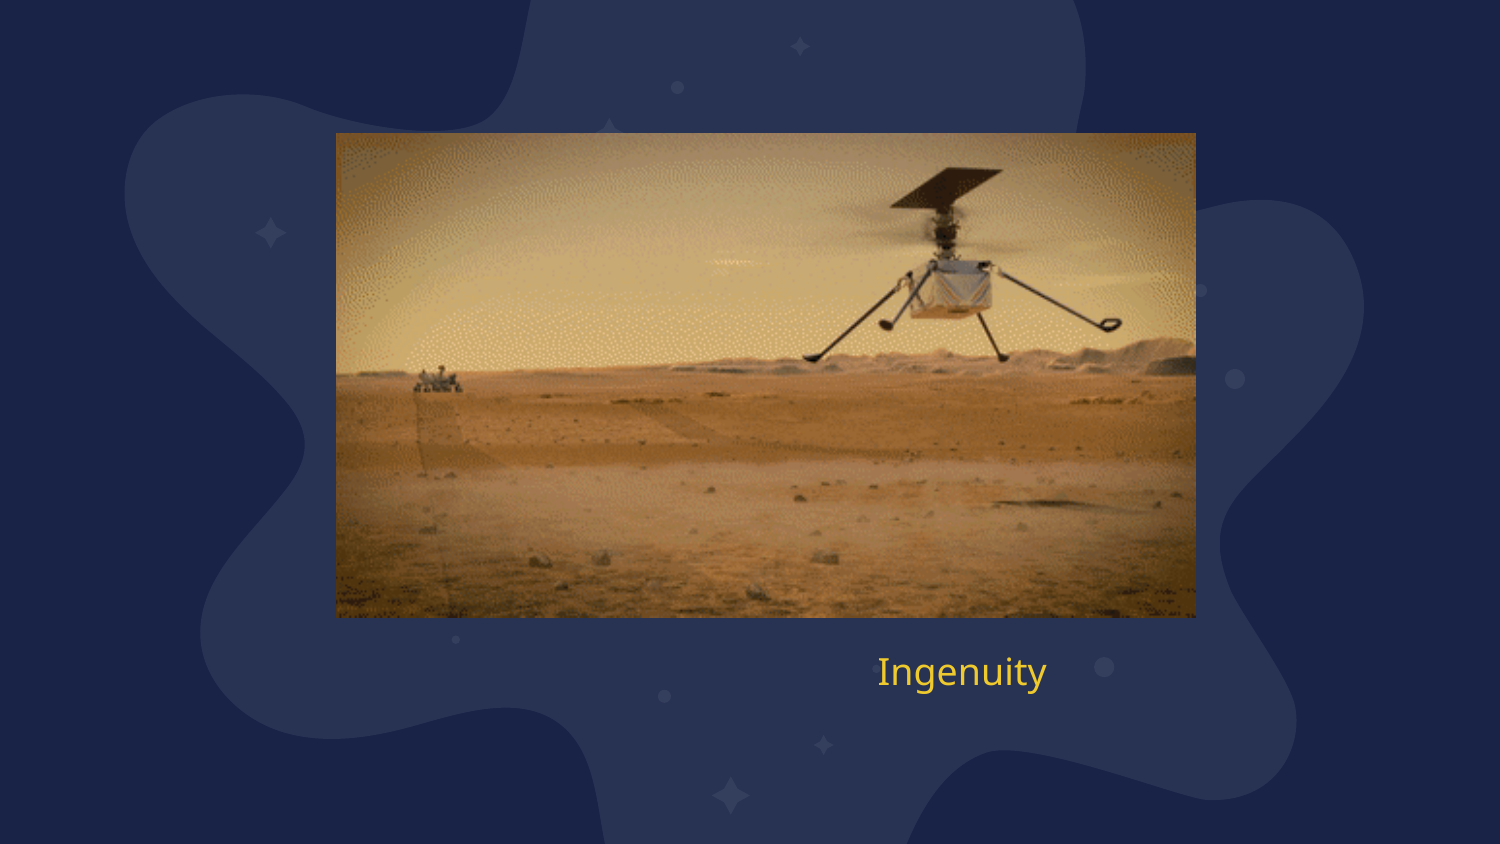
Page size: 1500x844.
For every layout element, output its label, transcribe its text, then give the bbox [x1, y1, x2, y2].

picture [335, 133, 1196, 618]
title Ingenuity [651, 667, 1274, 753]
